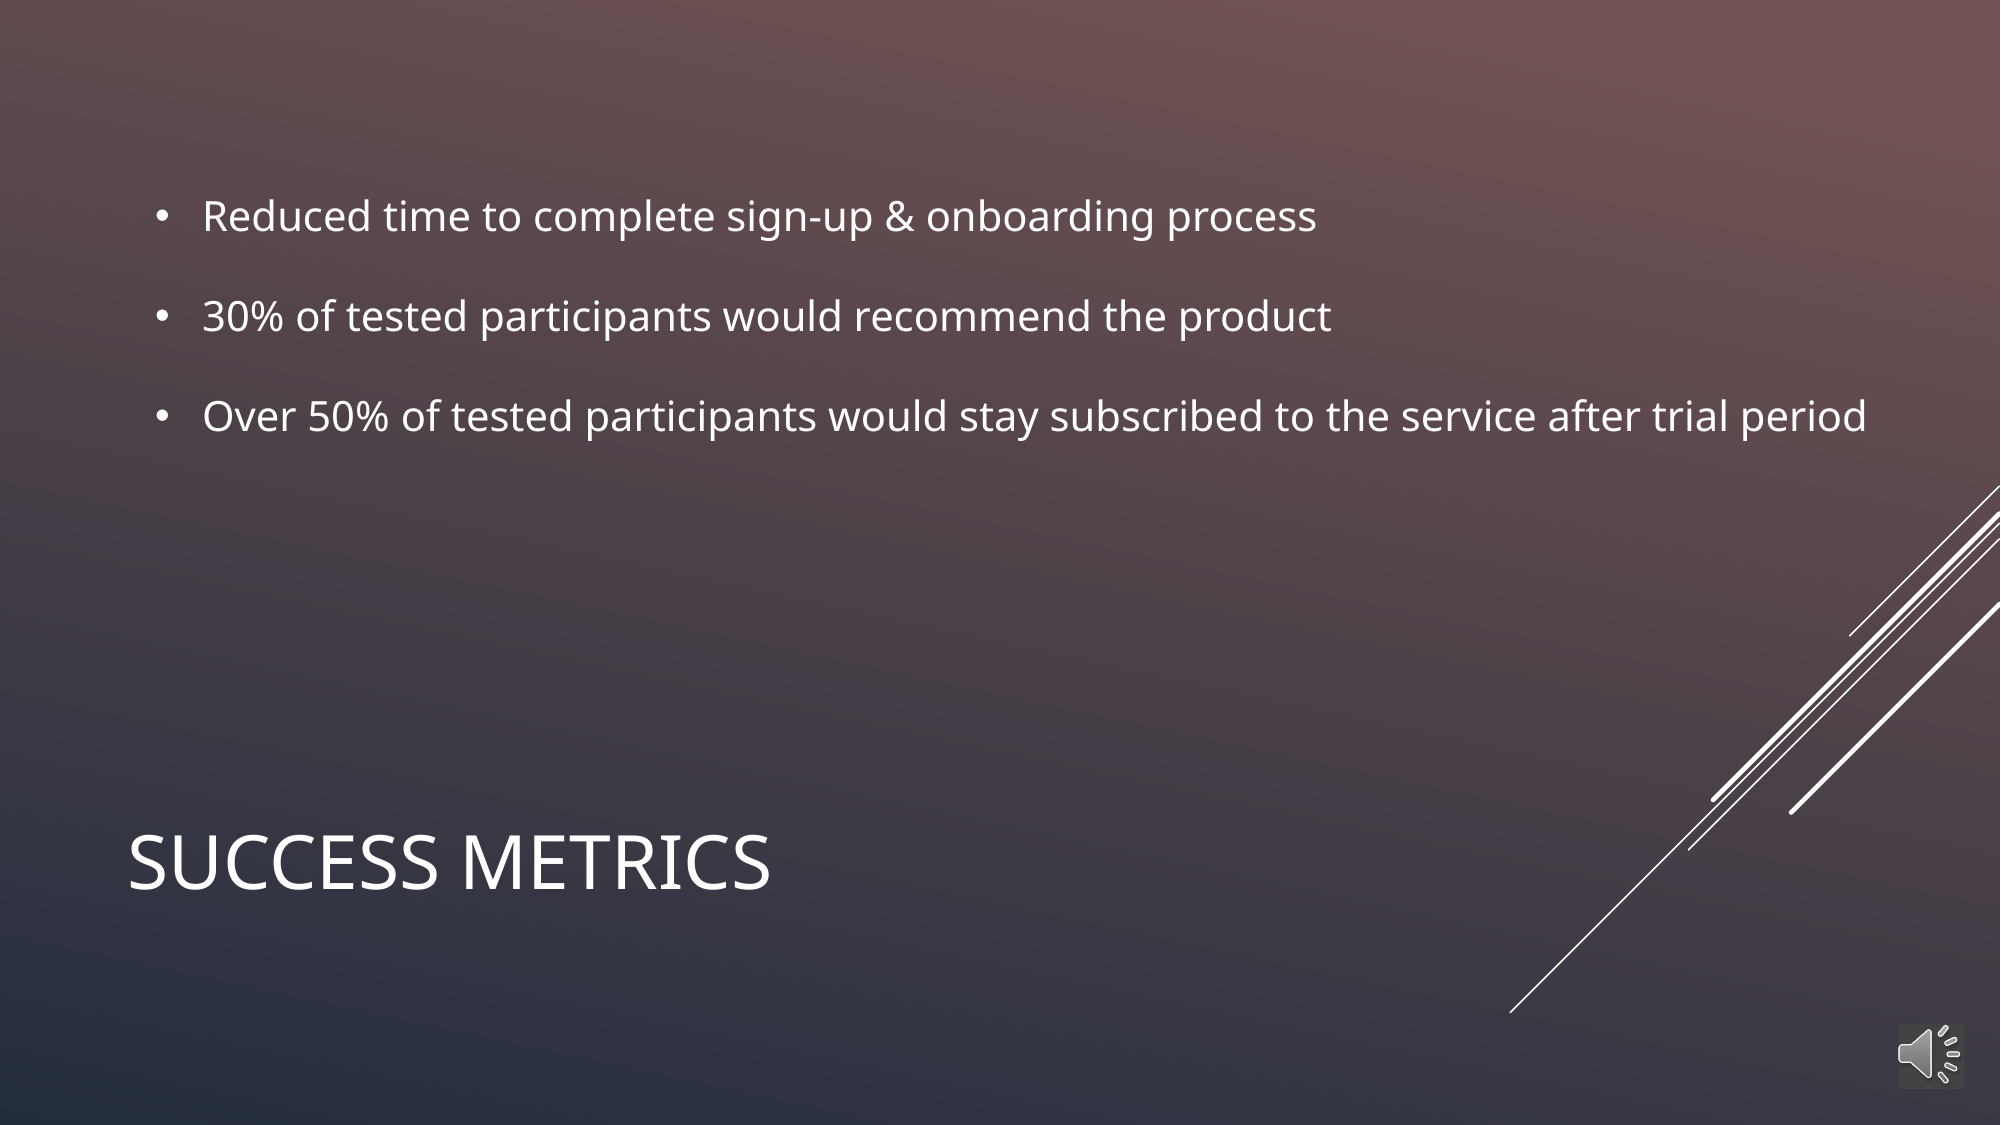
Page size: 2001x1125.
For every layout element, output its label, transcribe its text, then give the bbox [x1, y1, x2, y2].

picture [1897, 1022, 1965, 1090]
title Success Metrics [112, 736, 1513, 984]
text_box Reduced time to complete sign-up & onboarding process 30% of tested participants would recommend the product Over 50% of tested participants would stay subscribed to the service after trial period [140, 182, 1884, 448]
